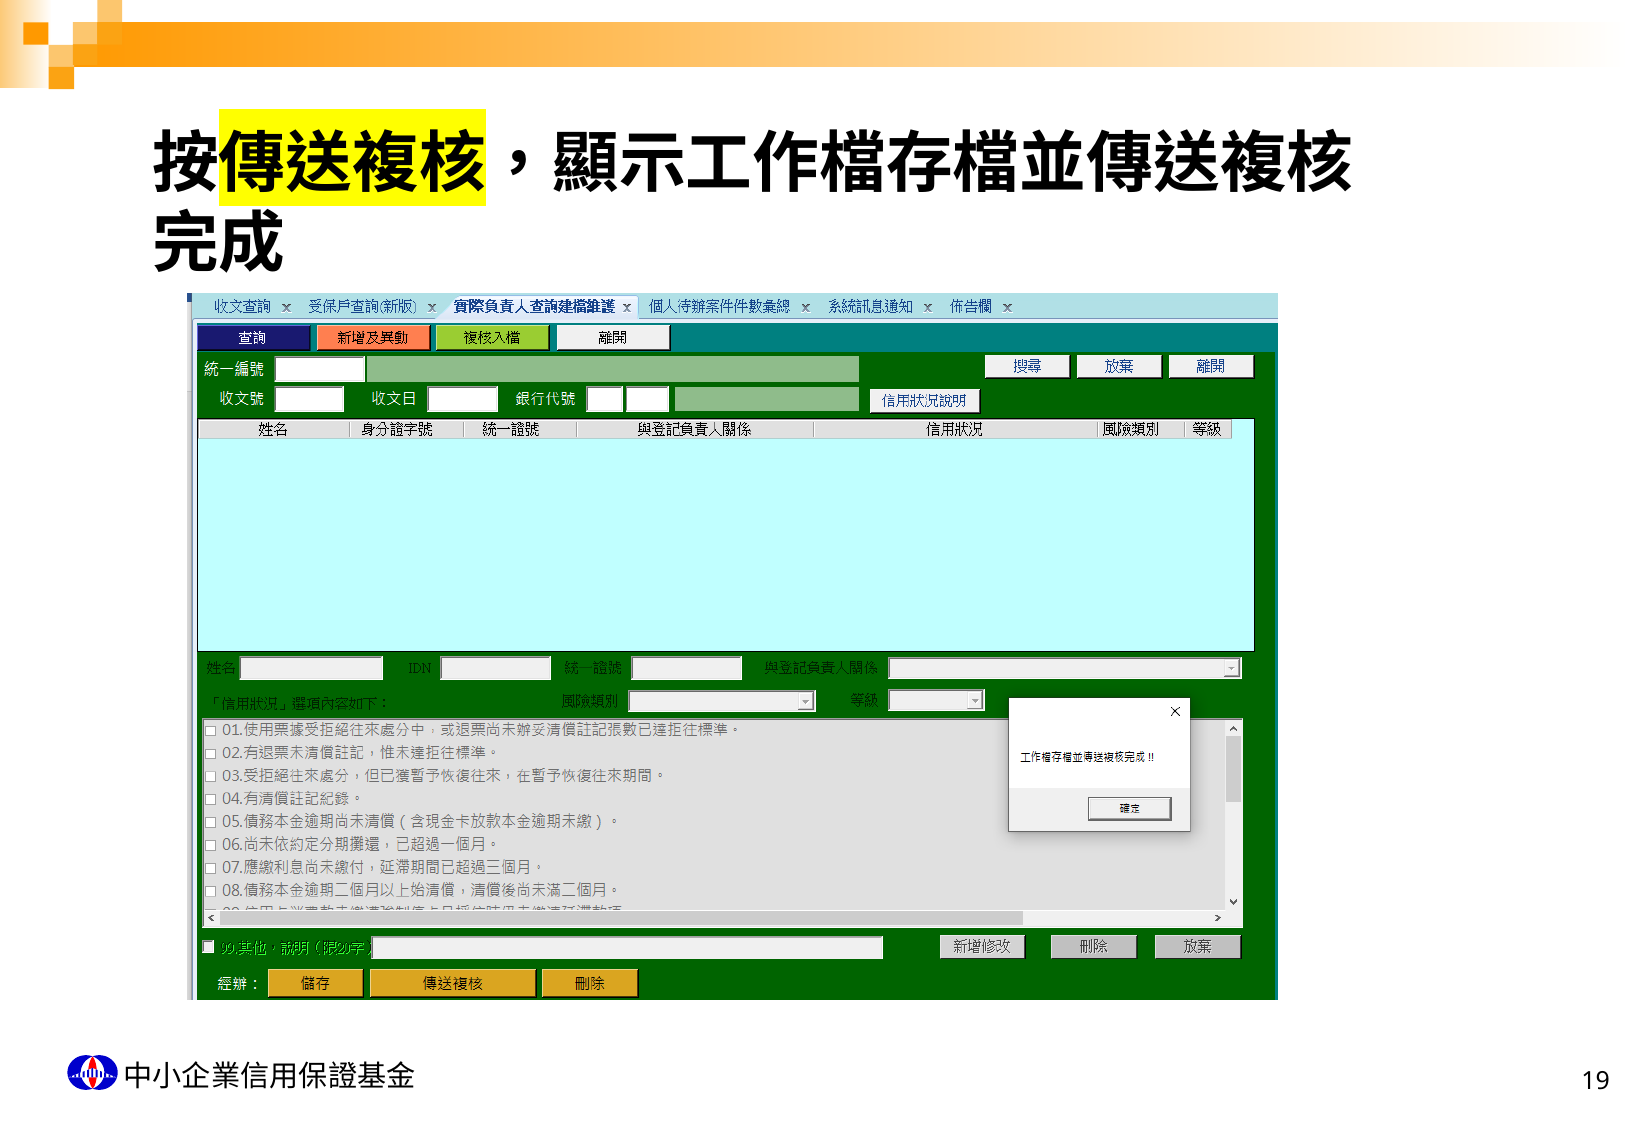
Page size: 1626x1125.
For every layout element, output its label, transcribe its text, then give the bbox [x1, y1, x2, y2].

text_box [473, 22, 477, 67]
slide_number 18 [1184, 1049, 1625, 1107]
picture [187, 292, 1278, 1000]
text_box 按傳送複核，顯示工作檔存檔並傳送複核完成 [137, 112, 1400, 288]
